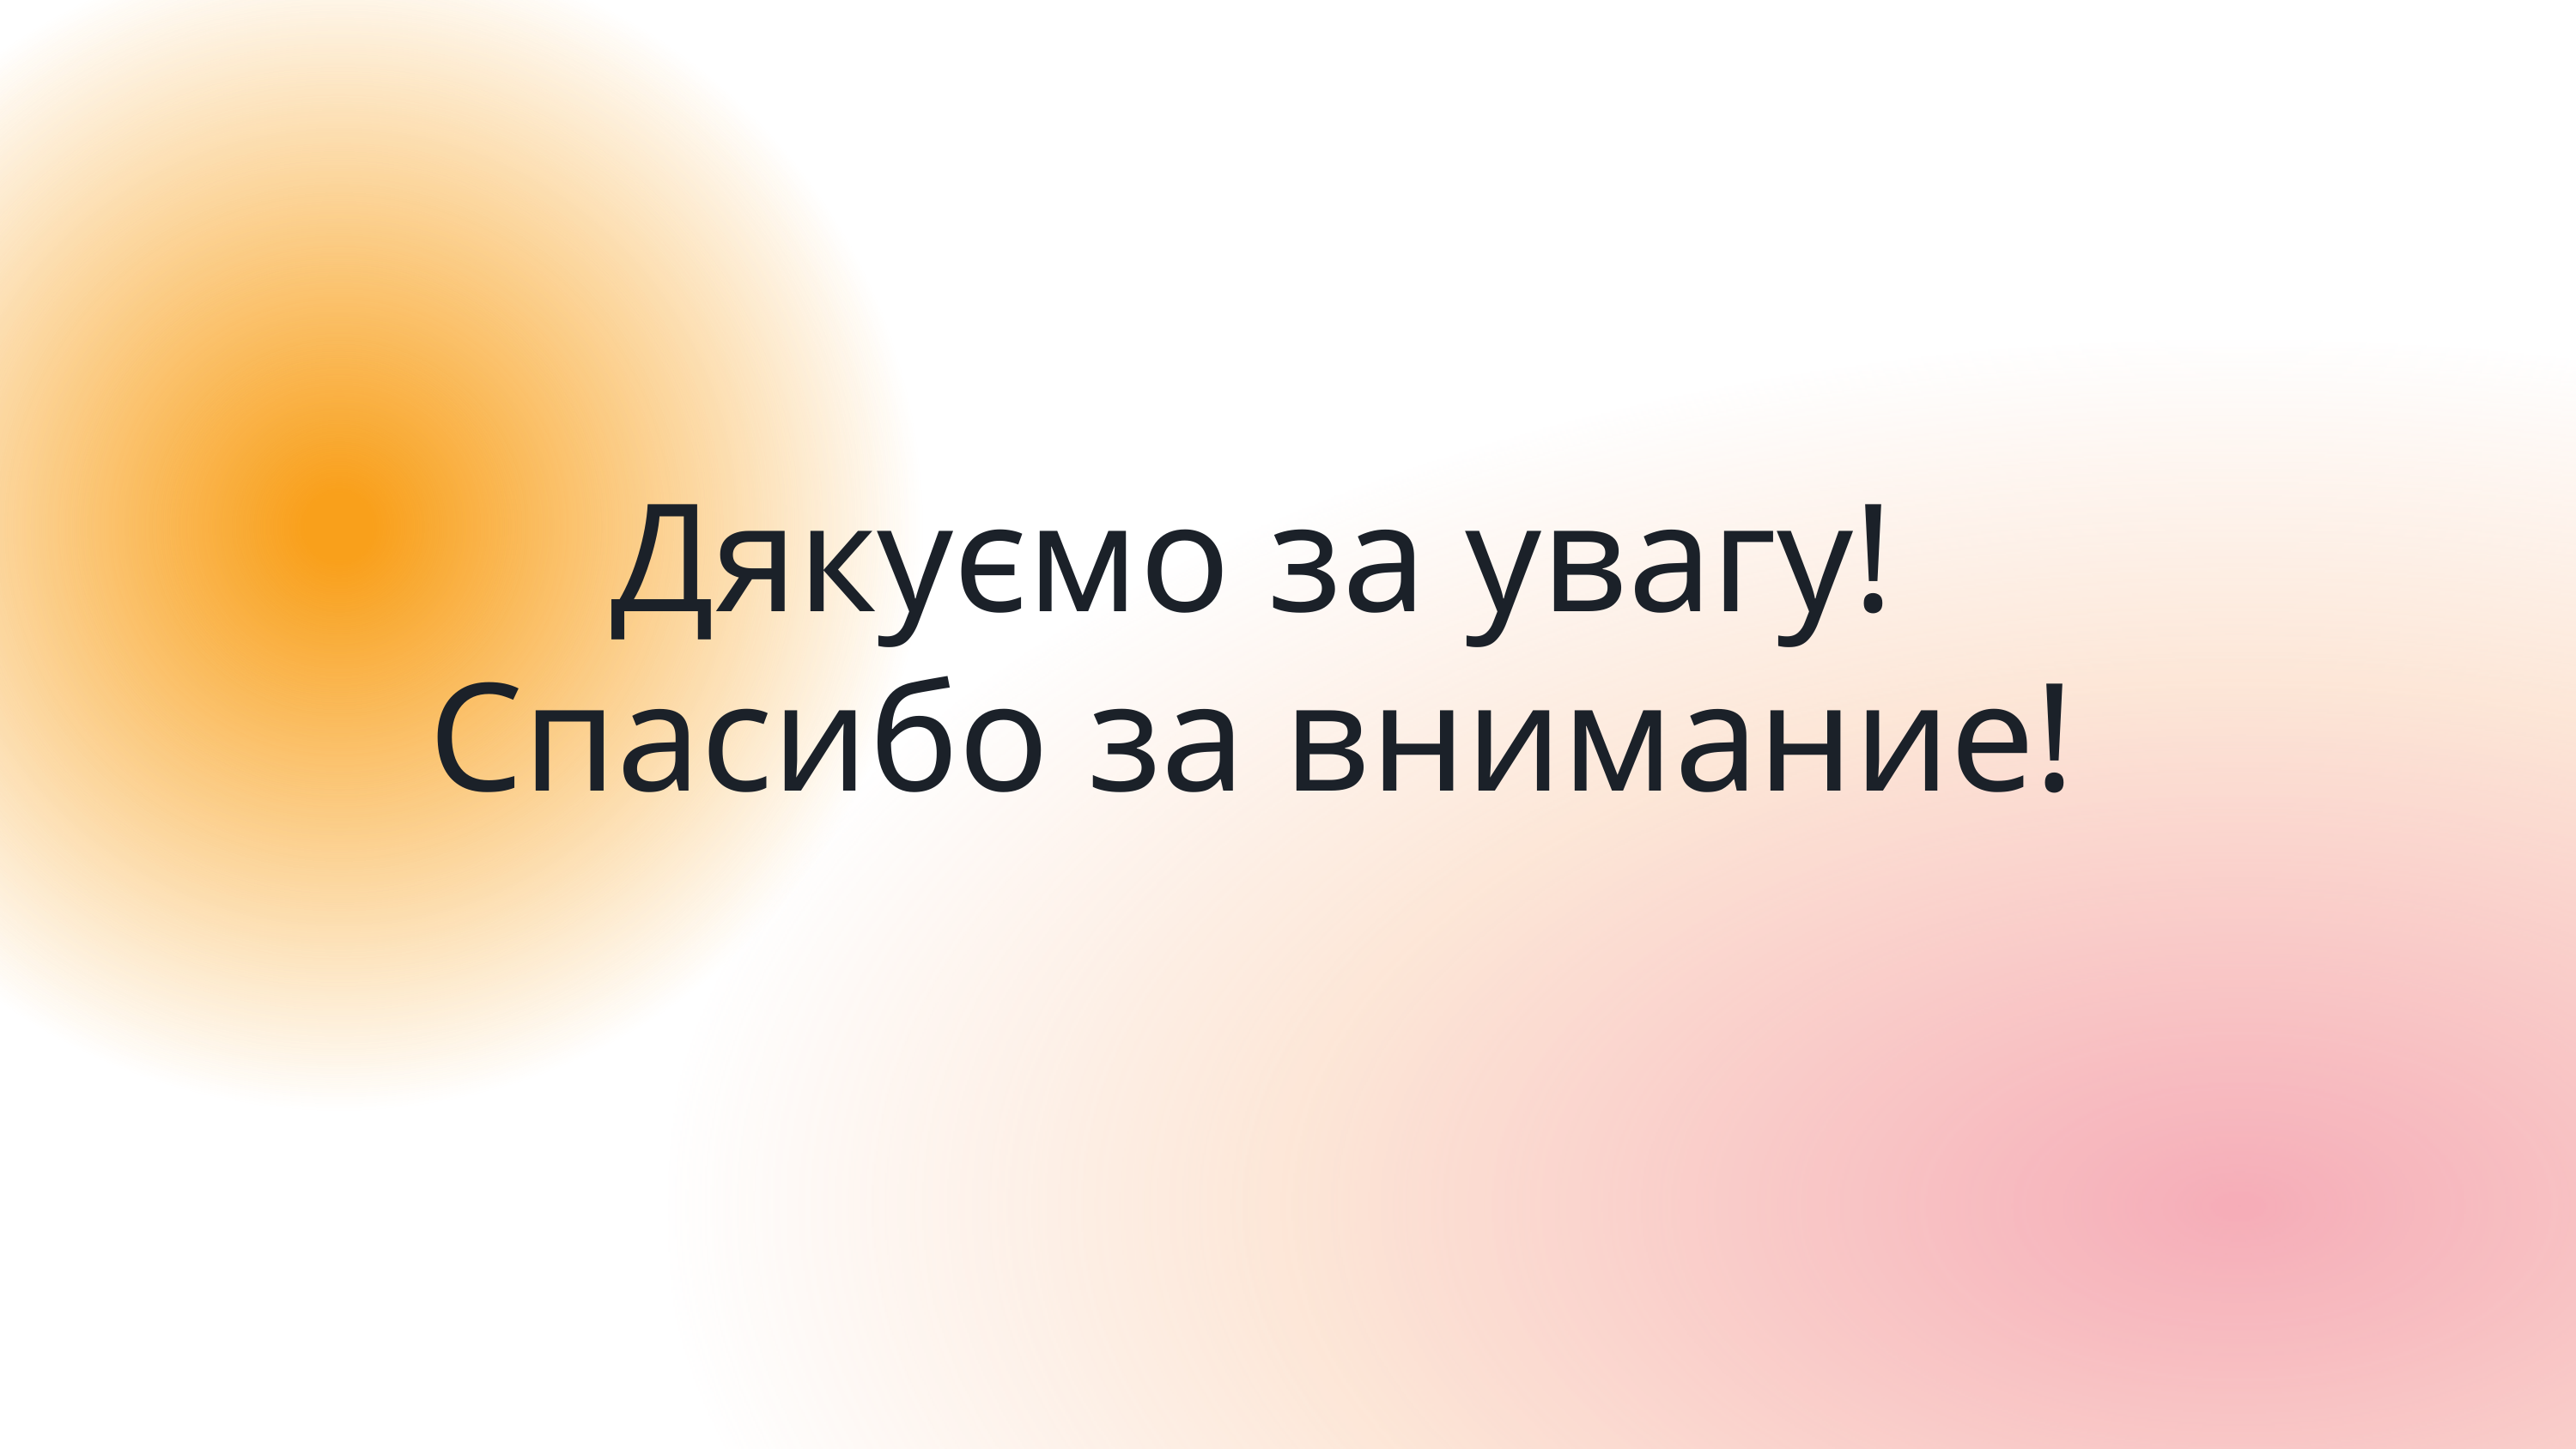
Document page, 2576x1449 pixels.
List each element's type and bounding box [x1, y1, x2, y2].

text_box [289, 461, 2216, 1038]
picture [0, 0, 2576, 1449]
